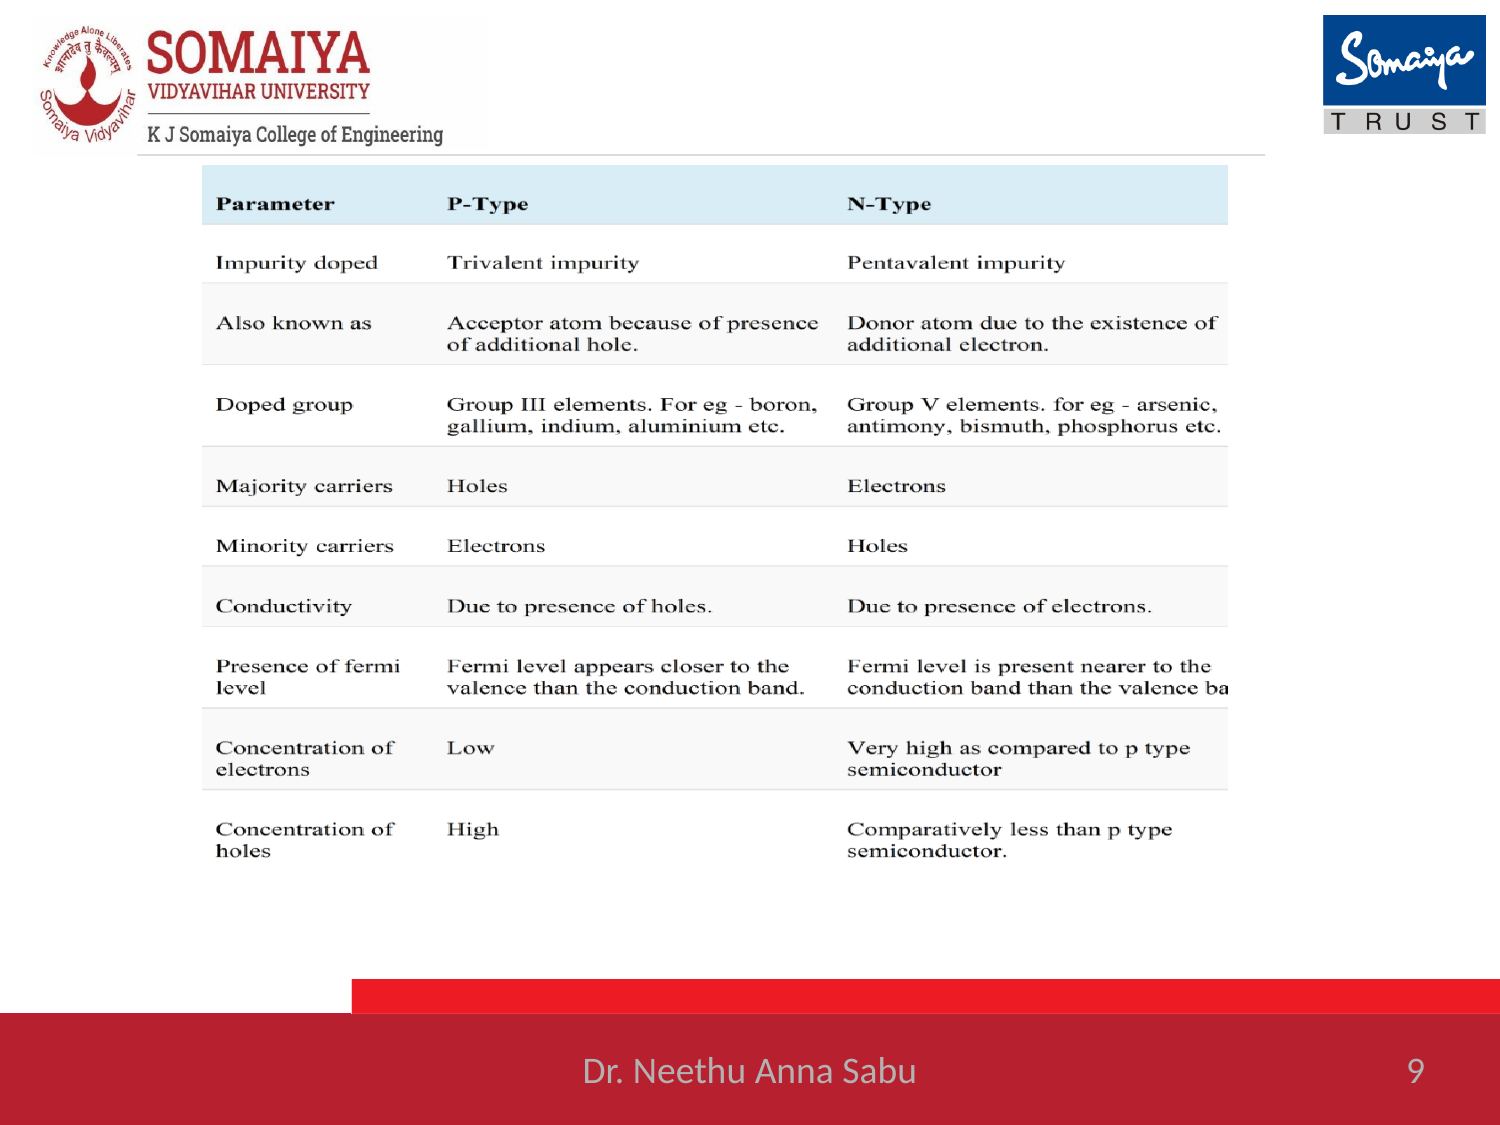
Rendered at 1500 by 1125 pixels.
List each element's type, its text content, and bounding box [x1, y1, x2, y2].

picture [1323, 15, 1486, 134]
footer Dr. Neethu Anna Sabu [510, 1046, 990, 1103]
picture [0, 979, 1500, 1125]
slide_number 9 [1080, 1046, 1425, 1103]
picture [33, 15, 1266, 888]
